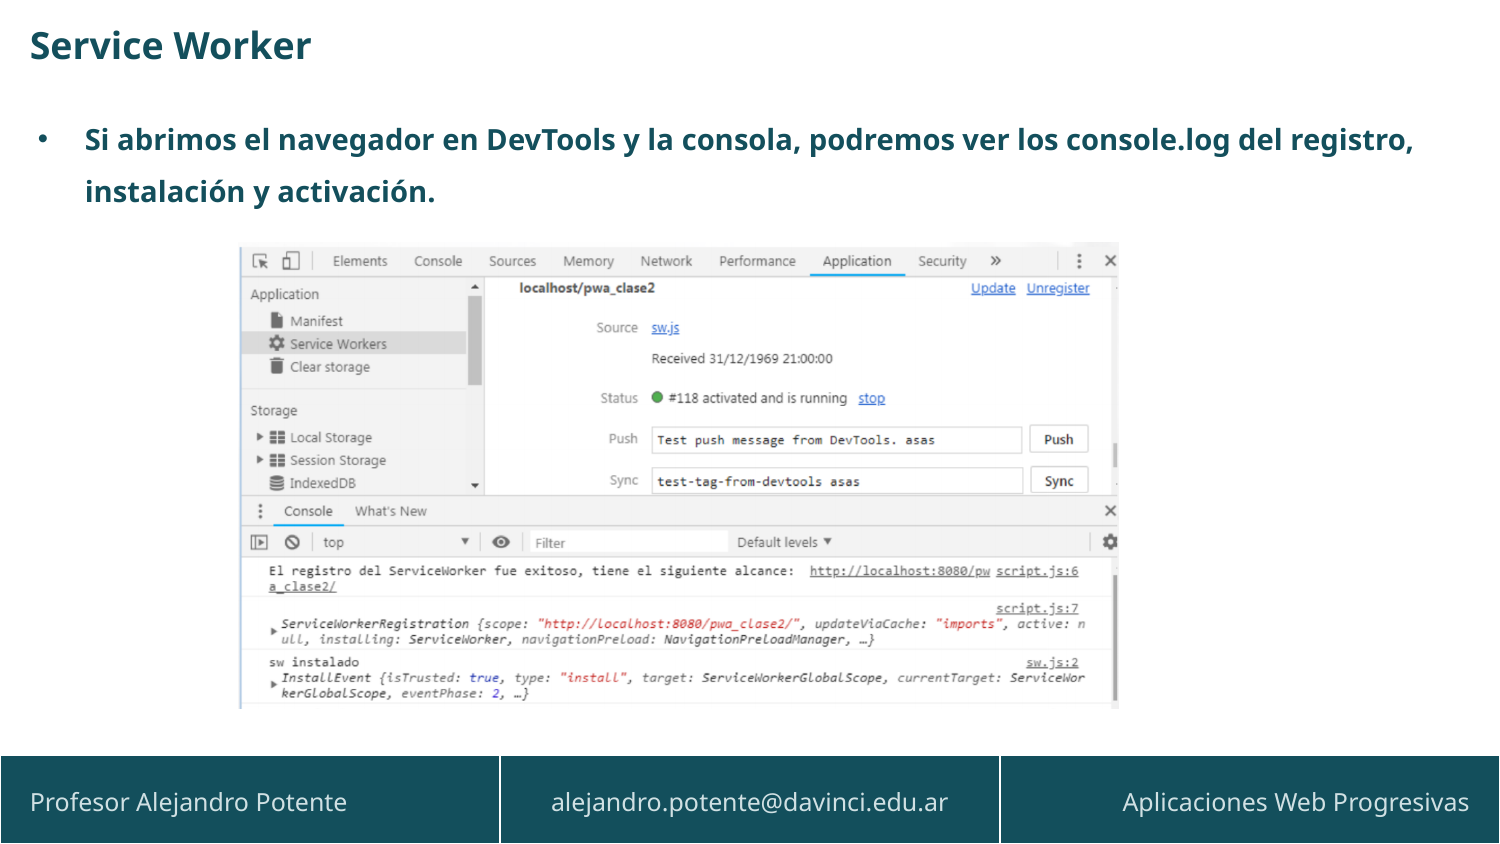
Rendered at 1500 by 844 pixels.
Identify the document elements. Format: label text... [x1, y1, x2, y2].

text_box Service Worker [0, 0, 1500, 89]
table_header Aplicaciones Web Progresivas [1001, 756, 1499, 843]
picture [238, 242, 1119, 709]
table_header alejandro.potente@davinci.edu.ar [501, 756, 999, 843]
text_box Si abrimos el navegador en DevTools y la consola, podremos ver los console.log del registro, instalación y activación. [0, 88, 1455, 756]
table_header Profesor Alejandro Potente [1, 756, 499, 843]
